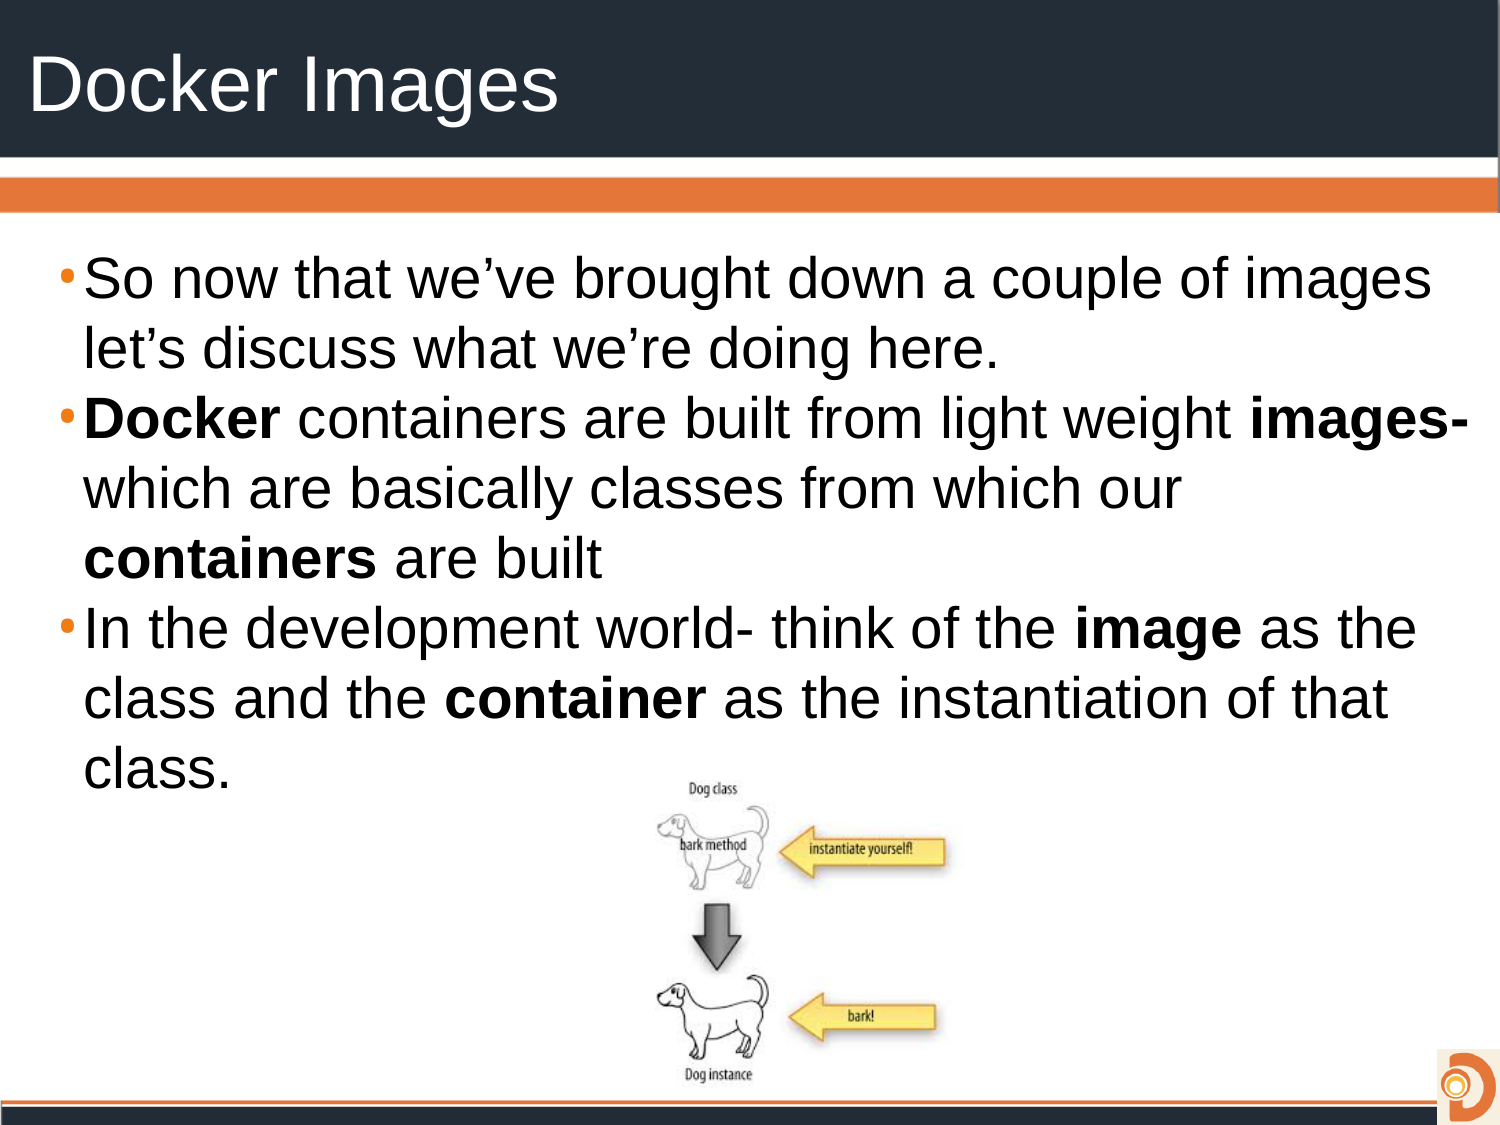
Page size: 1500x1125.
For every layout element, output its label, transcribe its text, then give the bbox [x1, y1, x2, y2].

picture [2, 1049, 1500, 1125]
picture [0, 0, 1500, 213]
list So now that we’ve brought down a couple of images let’s discuss what we’re doing here. Docker containers are built from light weight images- which are basically classes from which our containers are built In the development world- think of the image as the class and the container as the instantiation of that class. [12, 224, 1488, 1050]
picture [654, 779, 964, 1089]
title Docker Images [12, 24, 1488, 136]
